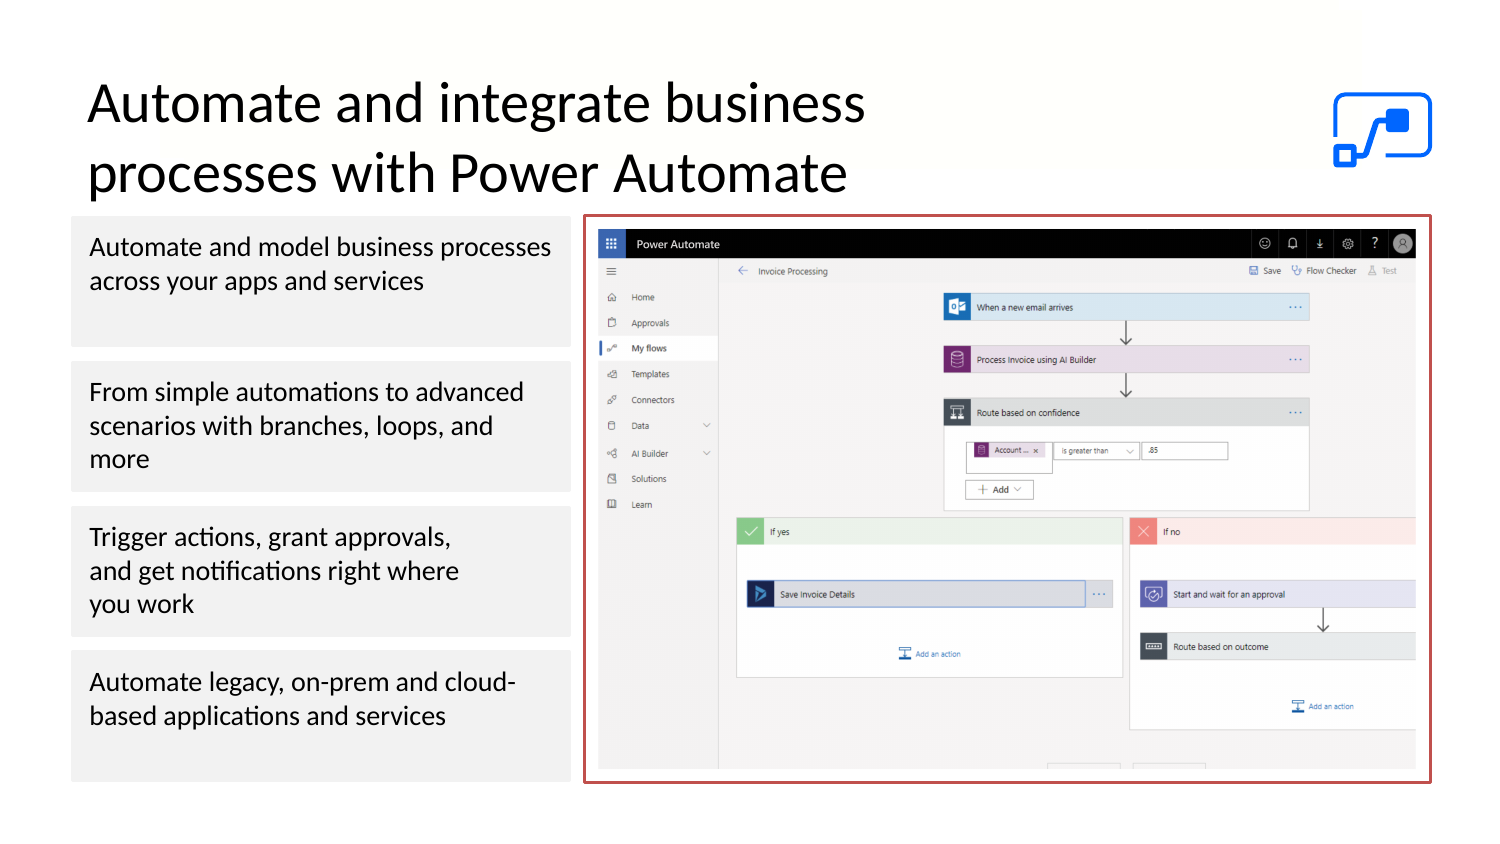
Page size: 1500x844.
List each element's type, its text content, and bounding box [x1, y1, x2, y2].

text_box From simple automations to advanced scenarios with branches, loops, and more [70, 360, 571, 493]
text_box Trigger actions, grant approvals, and get notifications right where you work [70, 505, 571, 638]
text_box Automate legacy, on-prem and cloud-based applications and services [70, 650, 571, 783]
text_box Automate and model business processes across your apps and services [70, 215, 571, 348]
picture [585, 217, 1429, 781]
title Automate and integrate business processes with Power Automate [72, 56, 1080, 197]
picture [160, 0, 1433, 169]
